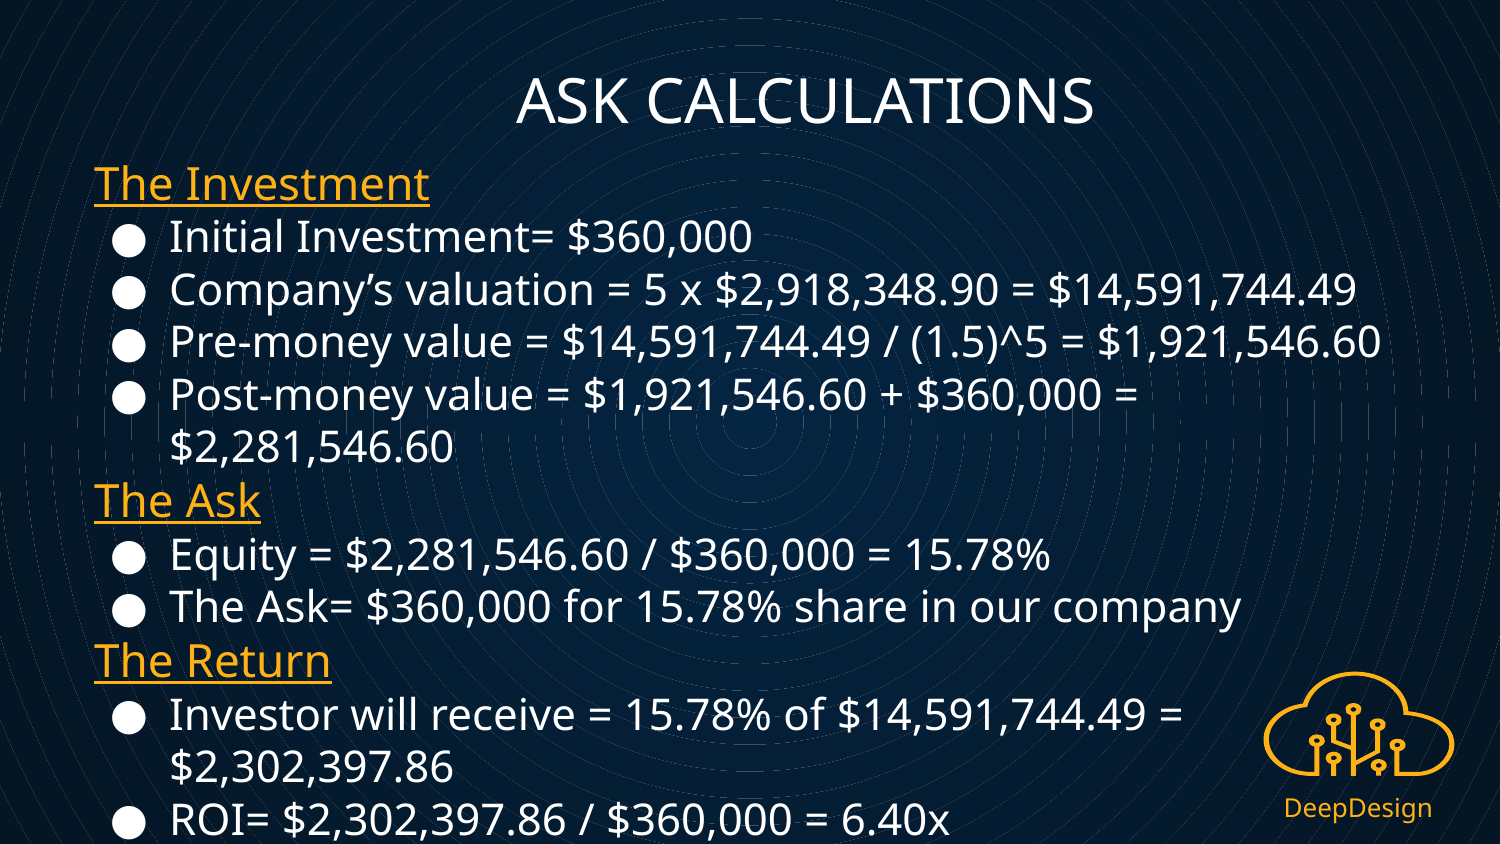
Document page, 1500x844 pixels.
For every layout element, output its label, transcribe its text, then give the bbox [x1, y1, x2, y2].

title ASK CALCULATIONS [163, 51, 1449, 151]
title DeepDesign [1222, 775, 1494, 838]
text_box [1261, 669, 1455, 777]
text_box The Investment Initial Investment= $360,000 Company’s valuation = 5 x $2,918,348.90 = $14,591,744.49 Pre-money value = $14,591,744.49 / (1.5)^5 = $1,921,546.60 Post-money value = $1,921,546.60 + $360,000 = $2,281,546.60 The Ask Equity = $2,281,546.60 / $360,000 = 15.78% The Ask= $360,000 for 15.78% share in our company The Return Investor will receive = 15.78% of $14,591,744.49 = $2,302,397.86 ROI= $2,302,397.86 / $360,000 = 6.40x [79, 139, 1421, 844]
